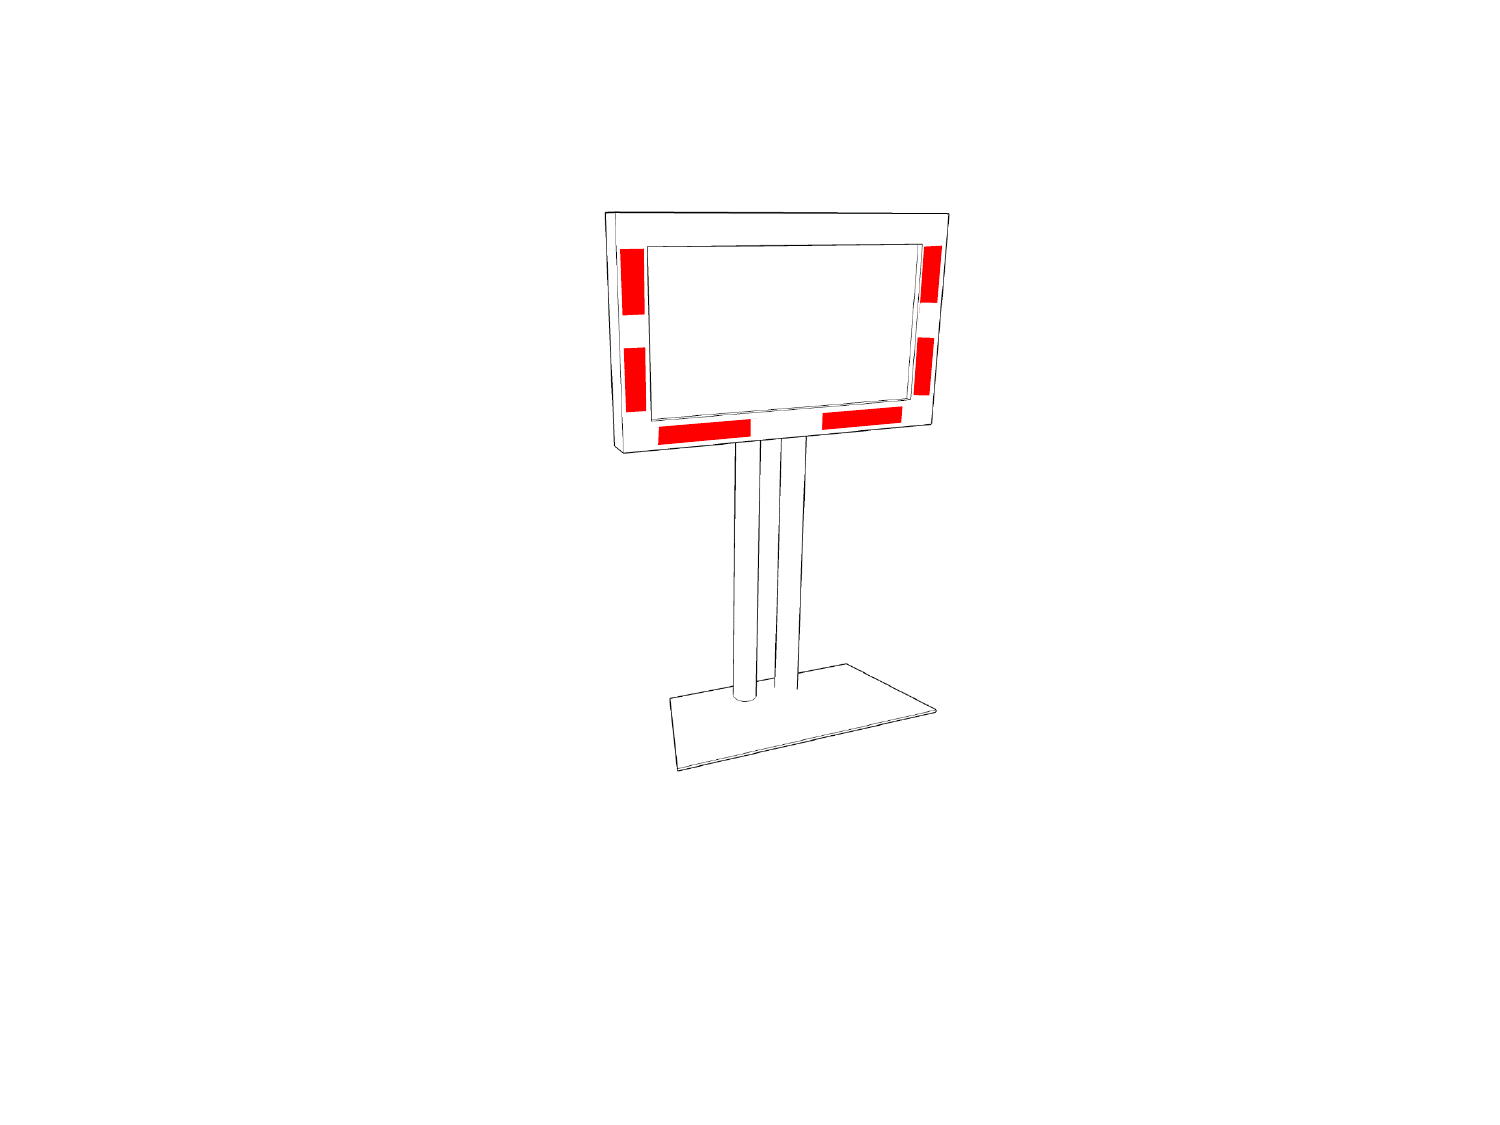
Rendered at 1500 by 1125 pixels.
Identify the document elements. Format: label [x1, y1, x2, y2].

text_box [560, 148, 1011, 888]
